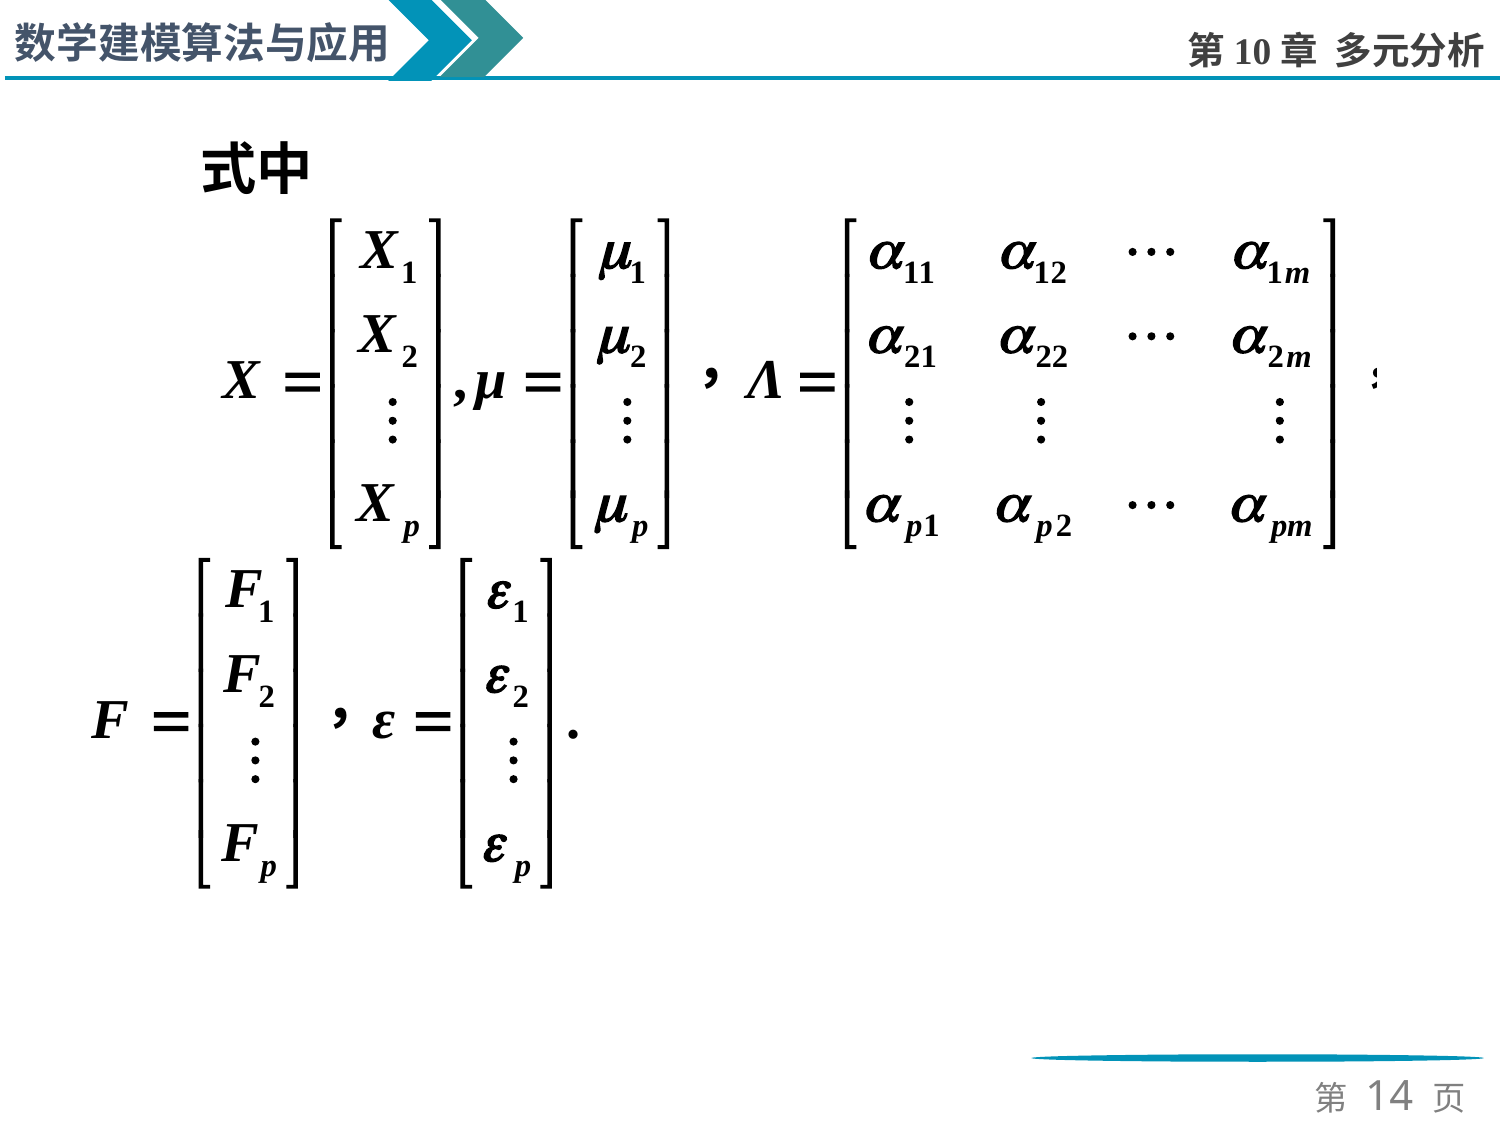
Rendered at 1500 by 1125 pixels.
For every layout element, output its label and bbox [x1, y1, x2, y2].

text_box [87, 132, 1377, 925]
